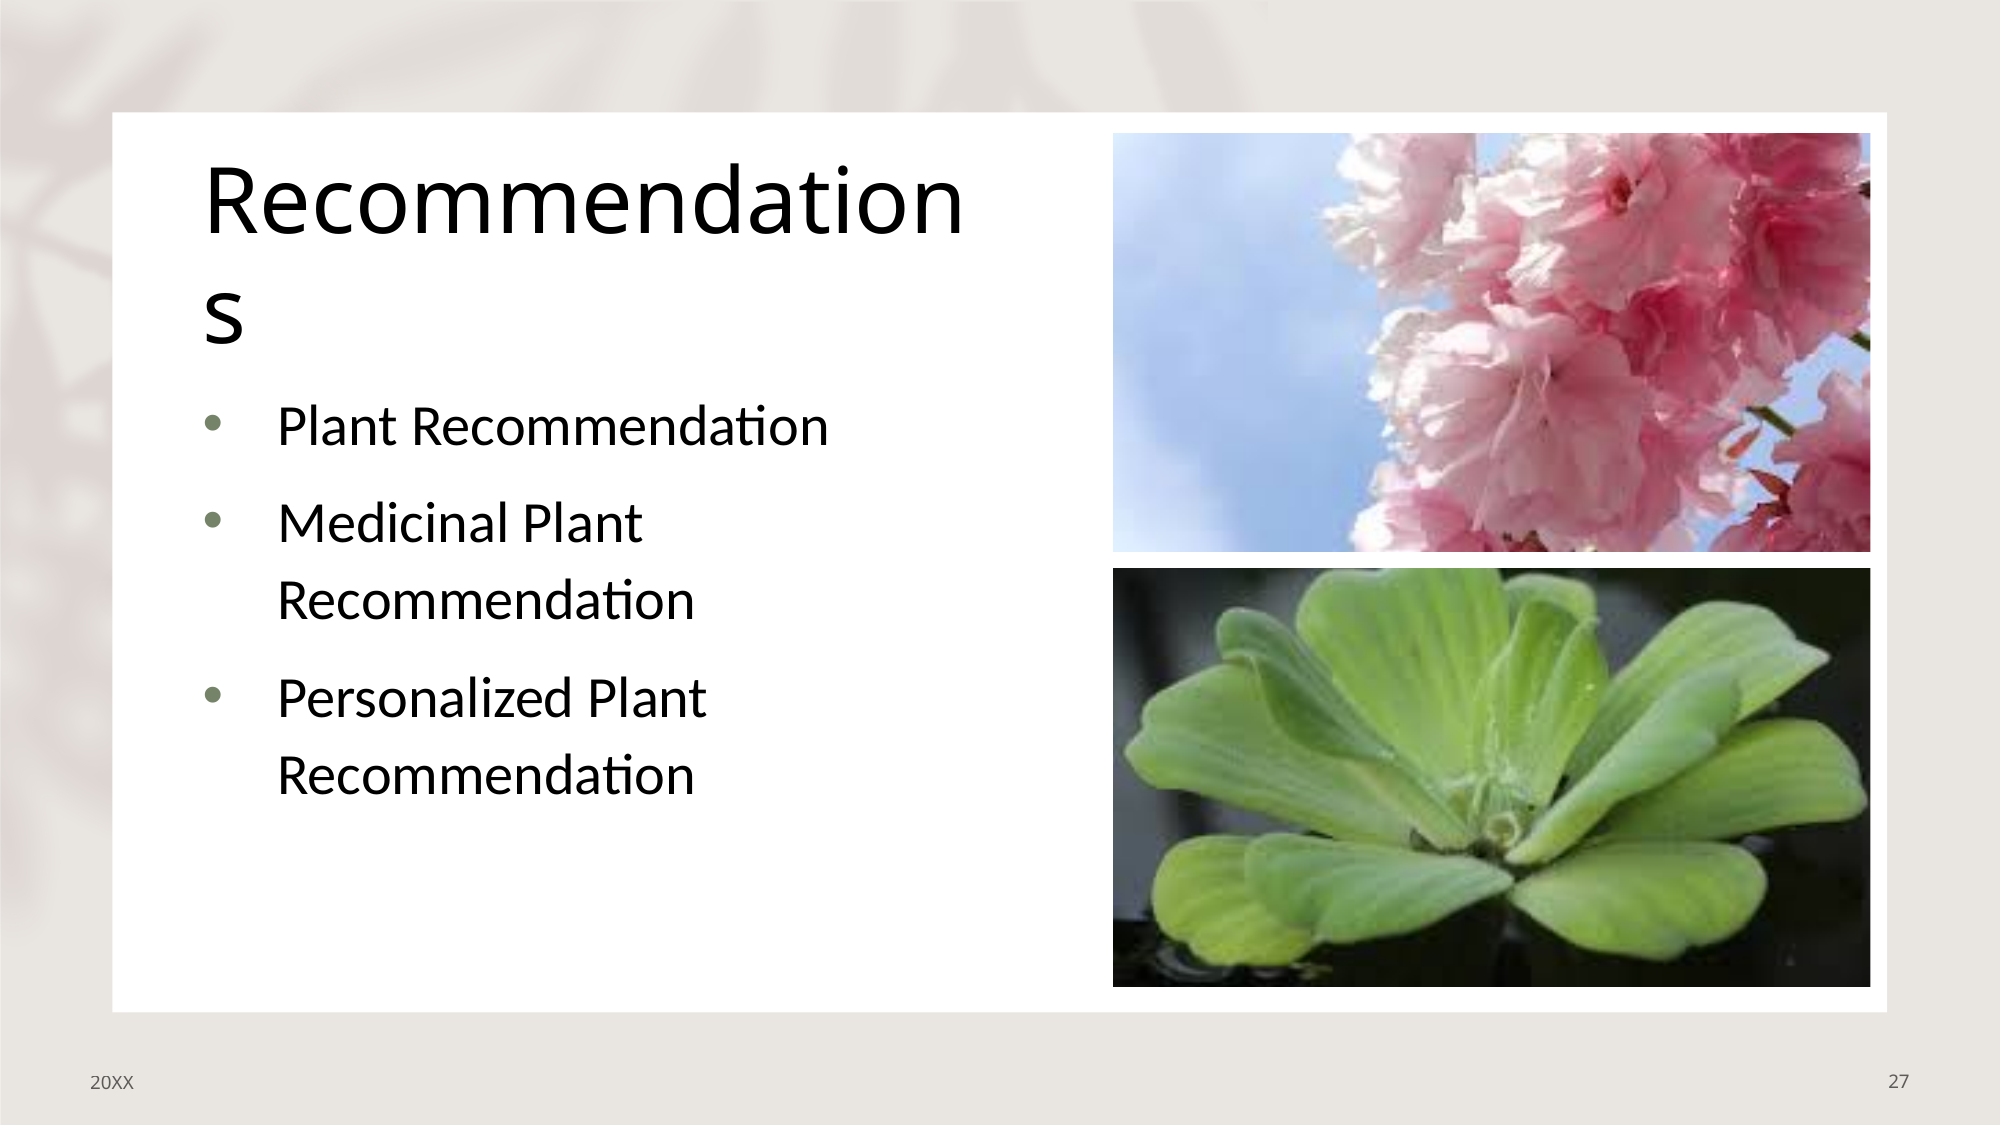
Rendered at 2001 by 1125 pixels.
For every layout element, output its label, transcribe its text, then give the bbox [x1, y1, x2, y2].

picture [1112, 568, 1871, 988]
slide_number 27 [1474, 1052, 1925, 1113]
list Plant Recommendation Medicinal Plant Recommendation Personalized Plant Recommendation [187, 372, 1000, 923]
title Recommendations [187, 162, 1000, 341]
slide_number 20XX [75, 1052, 526, 1113]
picture [1112, 133, 1871, 553]
